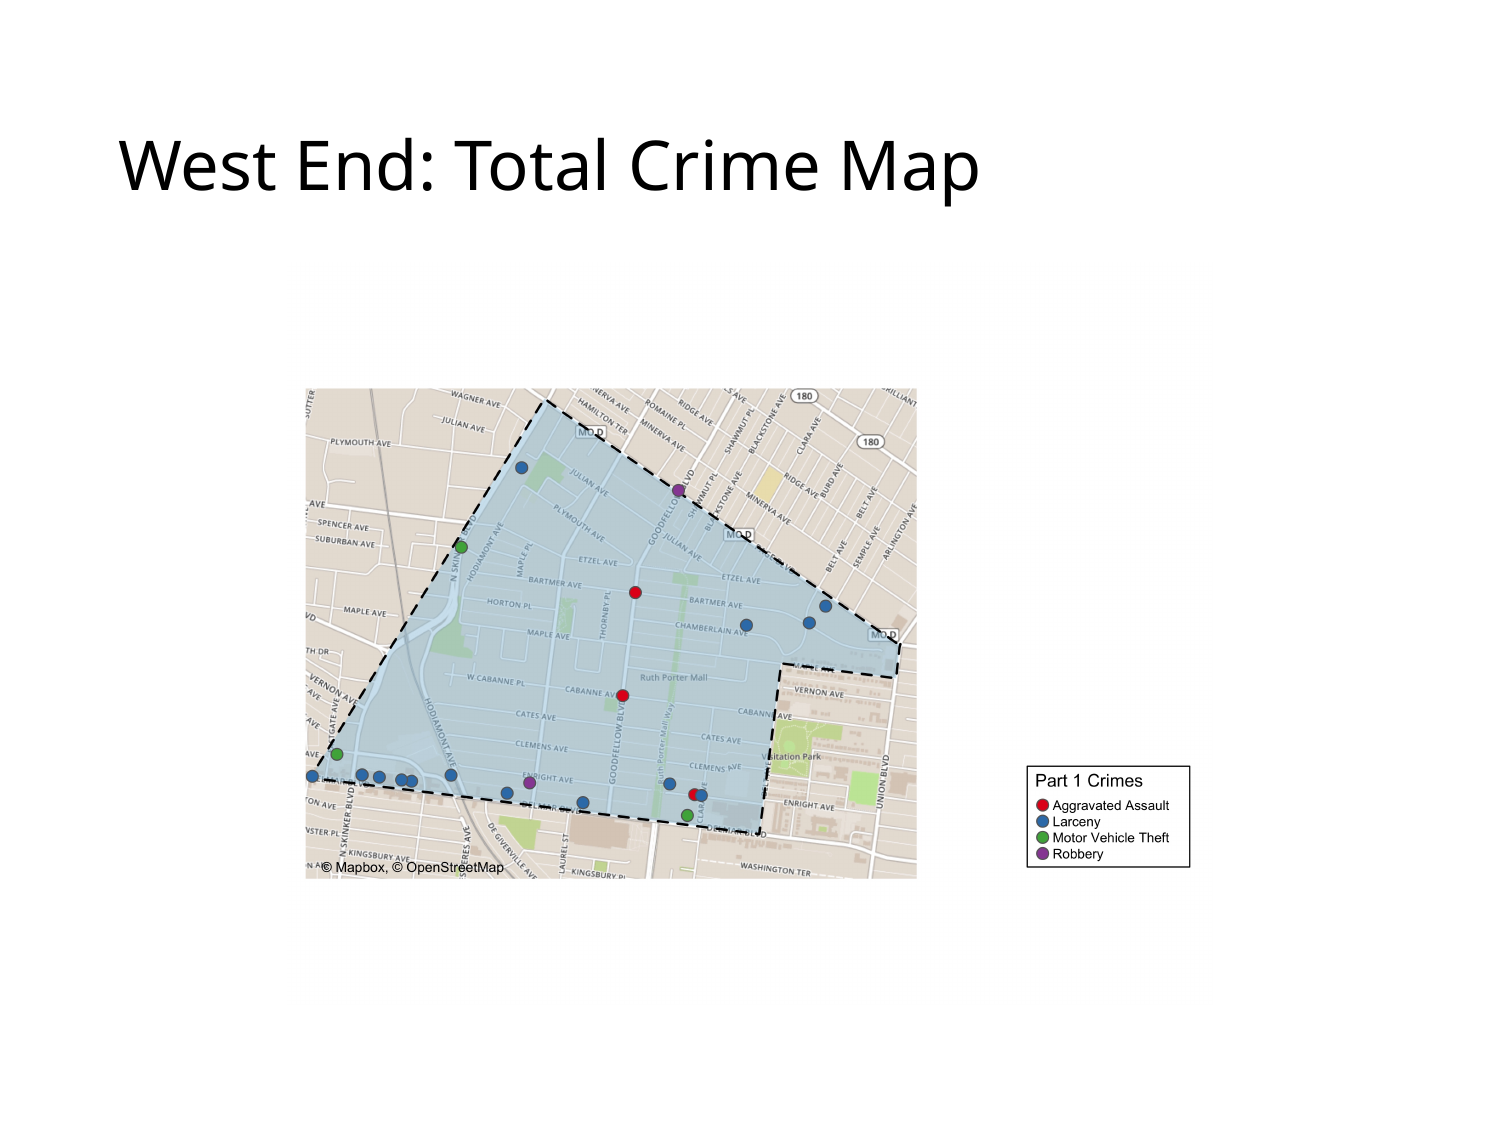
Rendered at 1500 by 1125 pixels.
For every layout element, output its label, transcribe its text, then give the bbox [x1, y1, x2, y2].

picture [287, 262, 1213, 1005]
title West End: Total Crime Map [103, 59, 1397, 278]
